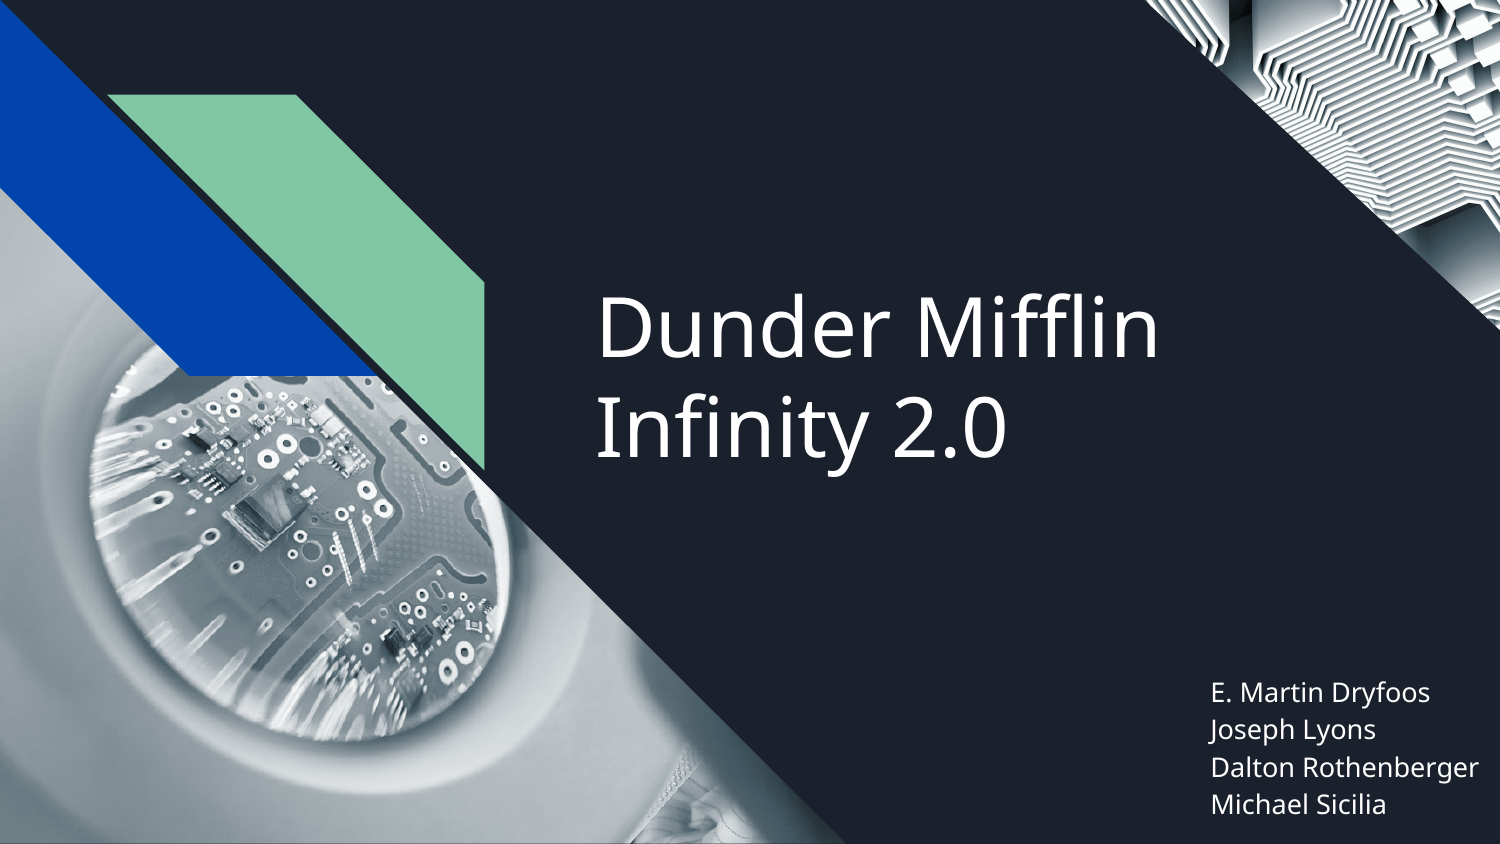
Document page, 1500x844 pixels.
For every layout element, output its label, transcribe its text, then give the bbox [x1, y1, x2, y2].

title Dunder Mifflin Infinity 2.0 [580, 258, 1404, 518]
subtitle E. Martin Dryfoos Joseph Lyons Dalton Rothenberger Michael Sicilia [1195, 655, 1500, 739]
picture [0, 189, 847, 844]
picture [1144, 0, 1500, 331]
